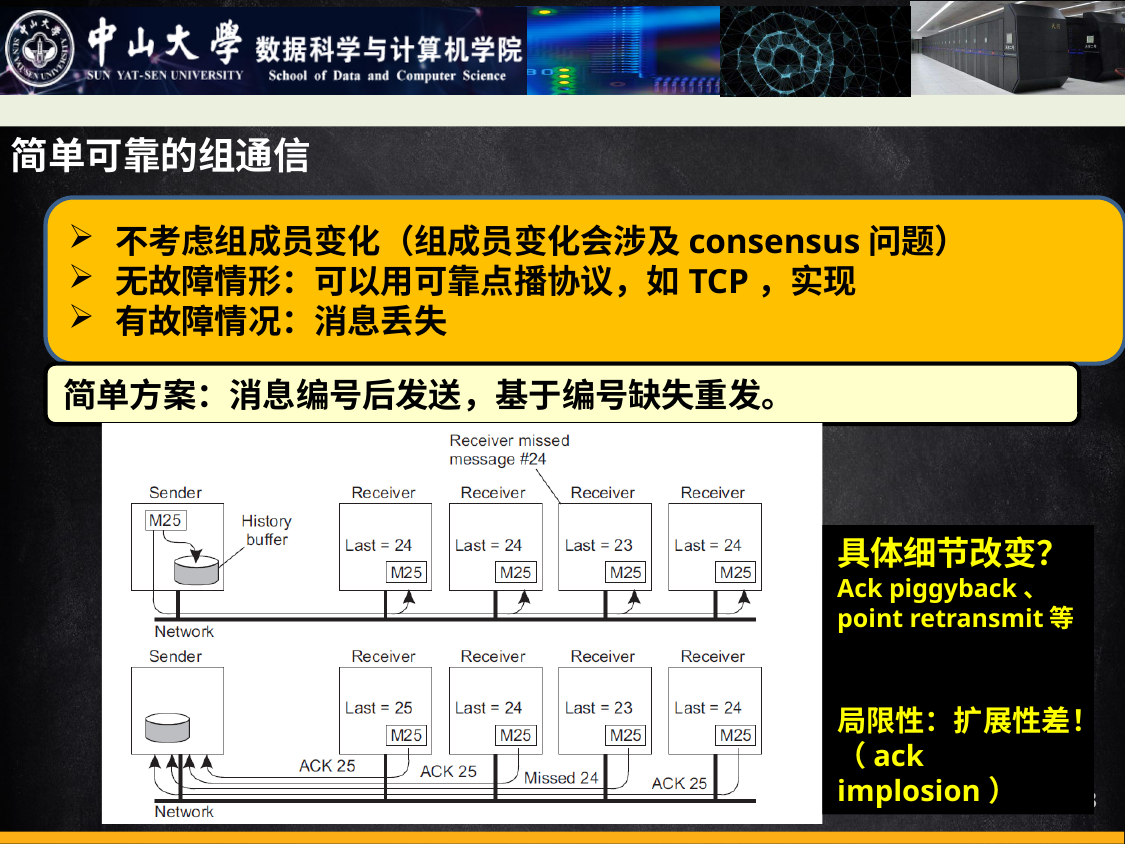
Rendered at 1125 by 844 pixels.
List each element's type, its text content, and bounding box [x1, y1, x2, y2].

picture [0, 127, 1125, 831]
text_box 简单方案：消息编号后发送，基于编号缺失重发。 [43, 361, 1082, 427]
picture [0, 0, 1125, 97]
text_box 简单可靠的组通信 [0, 124, 858, 185]
text_box 不考虑组成员变化（组成员变化会涉及consensus问题） 无故障情形：可以用可靠点播协议，如TCP，实现 有故障情况：消息丢失 [43, 195, 1125, 366]
text_box 具体细节改变？ Ack piggyback、 point retransmit等 局限性：扩展性差！ （ack implosion） [826, 525, 1094, 815]
